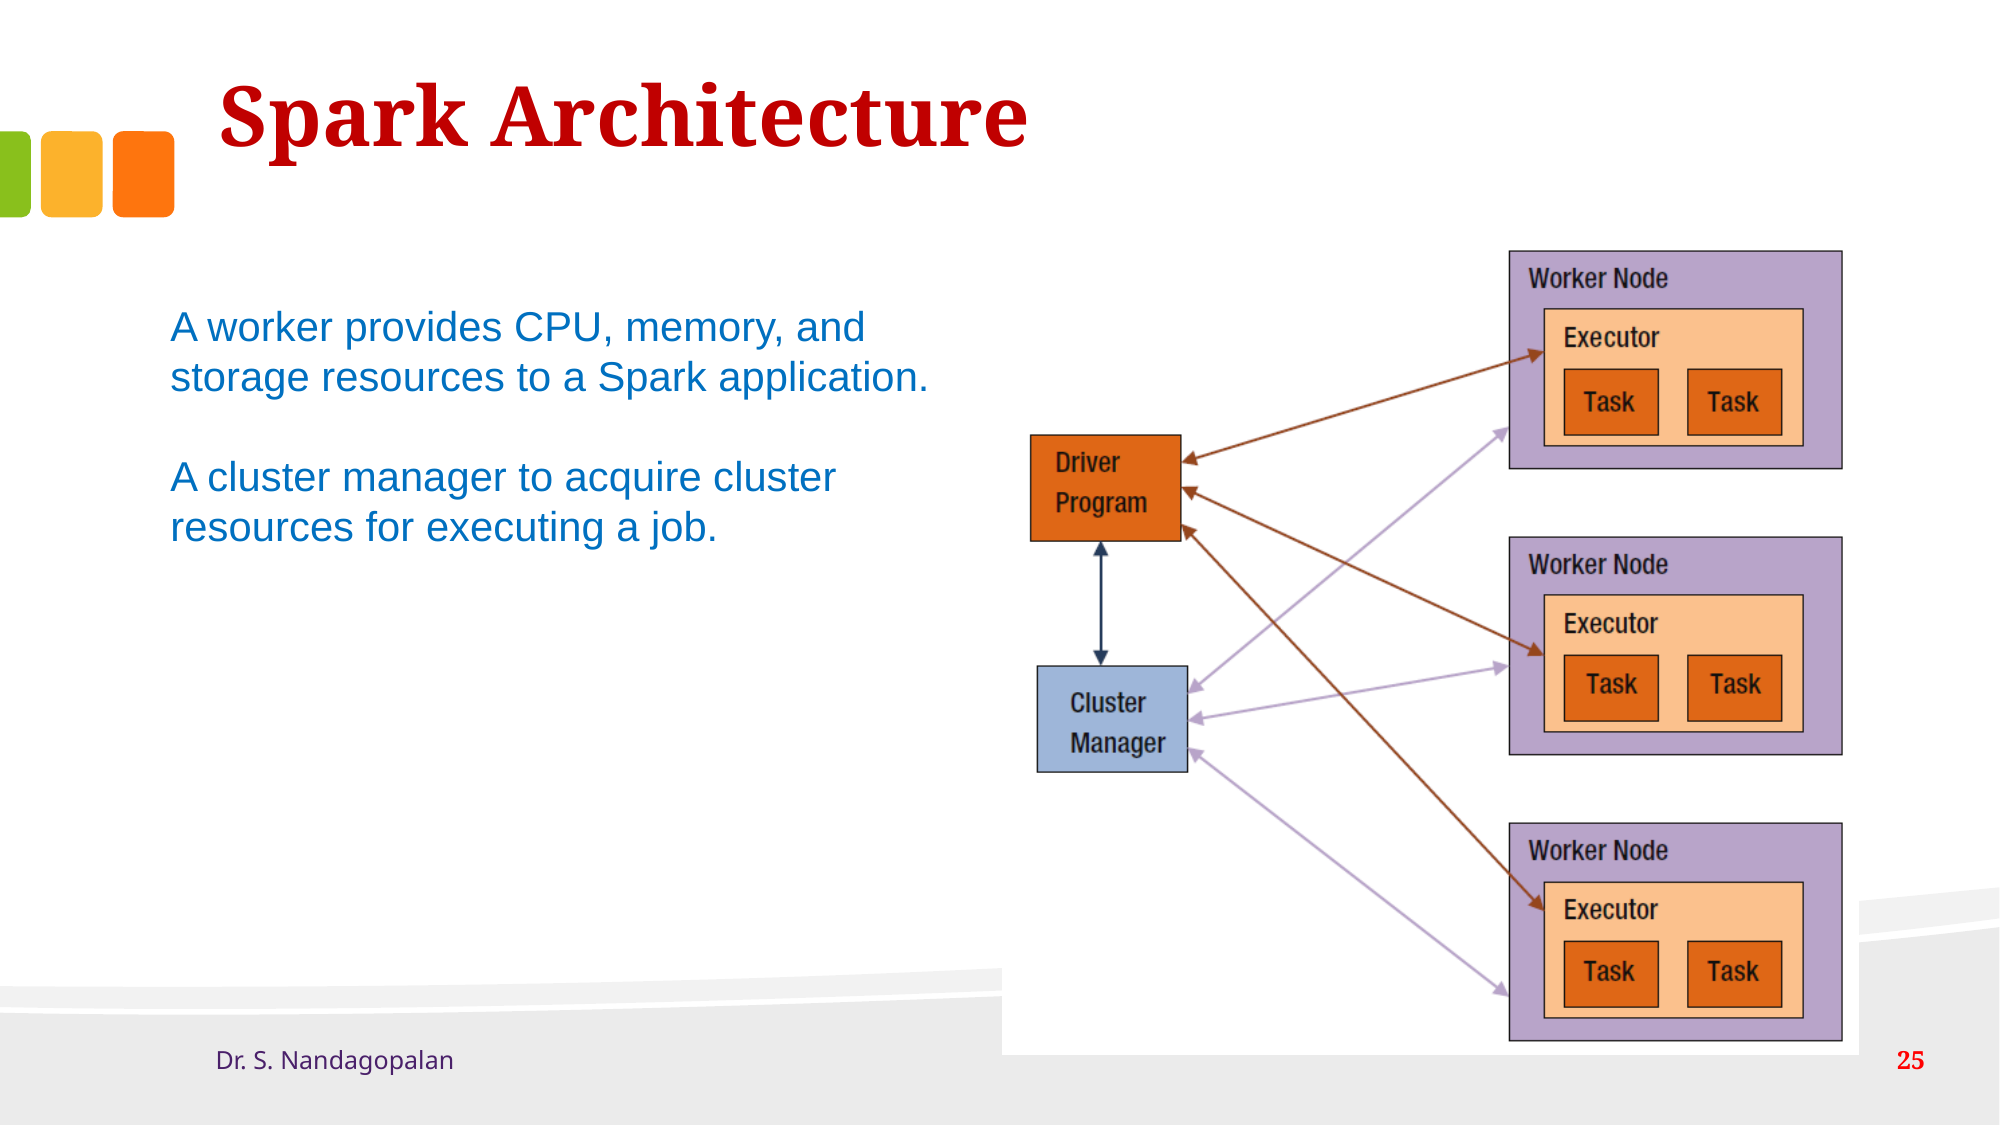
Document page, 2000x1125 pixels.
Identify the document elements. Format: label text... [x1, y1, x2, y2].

footer Dr. S. Nandagopalan [195, 1046, 1556, 1077]
text_box A worker provides CPU, memory, and storage resources to a Spark application. A cluster manager to acquire cluster resources for executing a job. [155, 292, 1001, 558]
picture [1001, 217, 1859, 1055]
title Spark Architecture [199, 24, 1800, 173]
slide_number 25 [1811, 1046, 1946, 1077]
